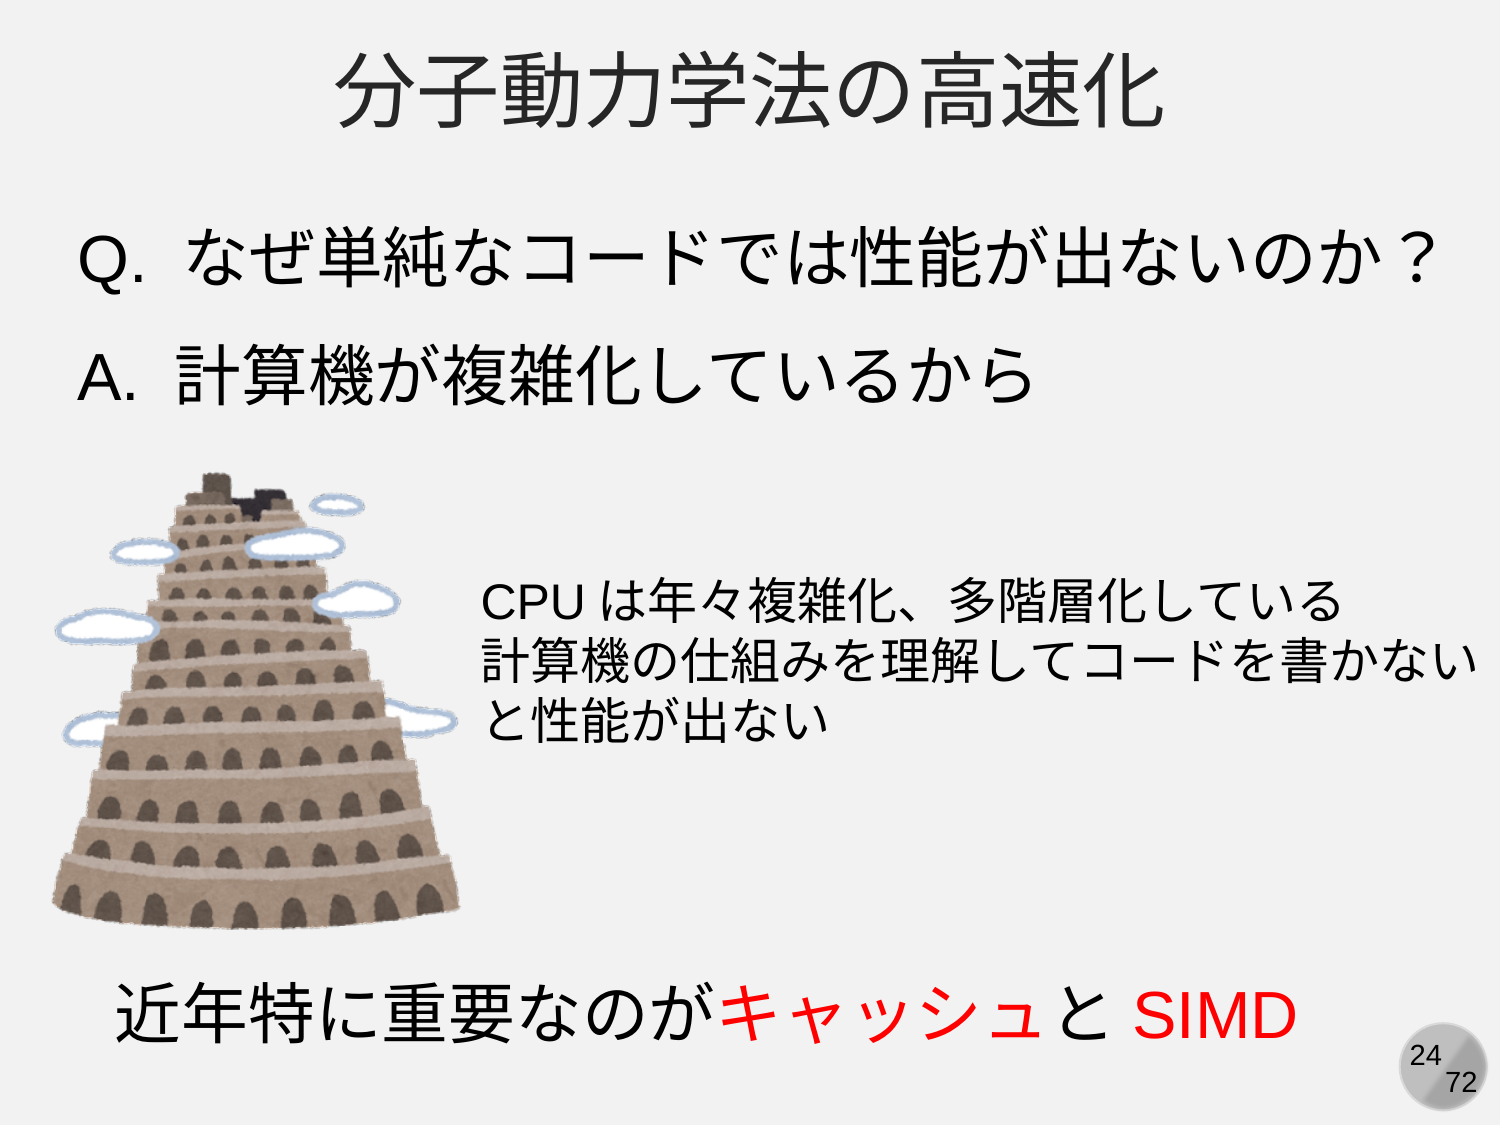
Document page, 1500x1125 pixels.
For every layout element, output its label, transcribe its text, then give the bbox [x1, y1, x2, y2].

picture [0, 456, 496, 952]
text_box 近年特に重要なのがキャッシュとSIMD [100, 964, 1341, 1059]
text_box Q. なぜ単純なコードでは性能が出ないのか？ [63, 208, 1466, 303]
text_box CPUは年々複雑化、多階層化している 計算機の仕組みを理解してコードを書かないと性能が出ない [496, 562, 1500, 758]
text_box A. 計算機が複雑化しているから [62, 326, 1056, 421]
list 分子動力学法の高速化 [0, 31, 1500, 155]
